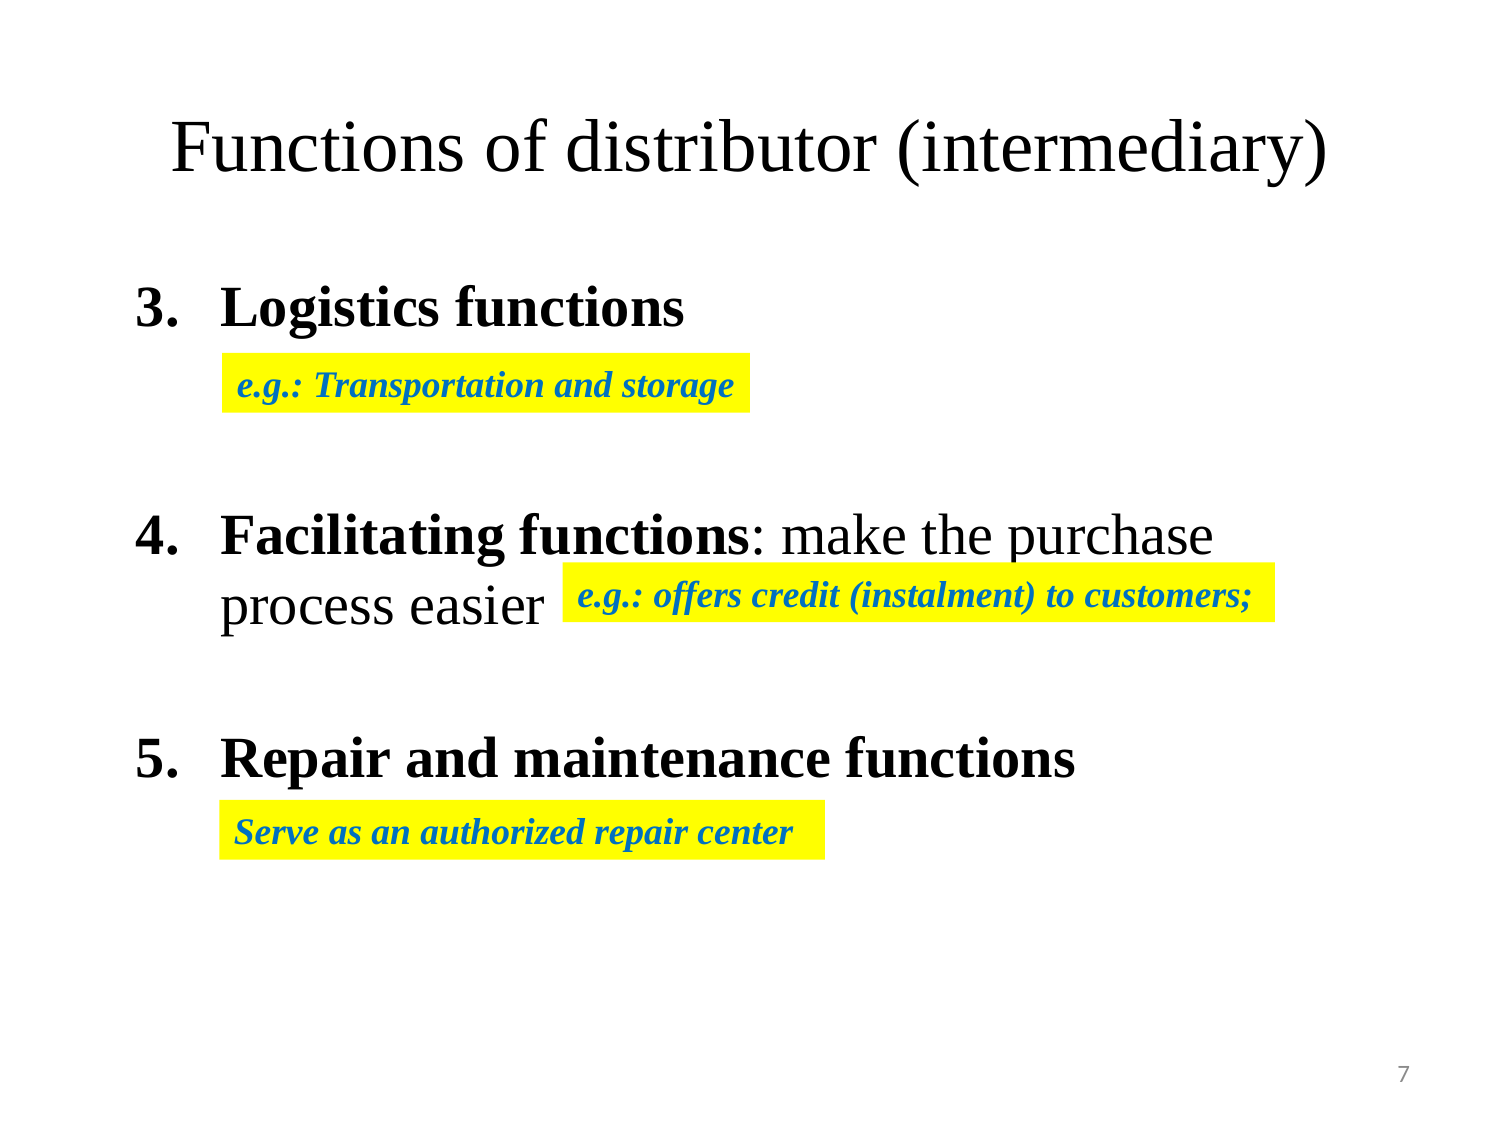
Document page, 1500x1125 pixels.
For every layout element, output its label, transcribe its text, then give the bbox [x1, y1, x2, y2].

slide_number 7 [1074, 1042, 1425, 1103]
list Logistics functions Facilitating functions: make the purchase process easier Repair and maintenance functions [120, 260, 1371, 1041]
text_box e.g.: Transportation and storage [222, 352, 750, 413]
title Functions of distributor (intermediary) [118, 83, 1382, 200]
text_box Serve as an authorized repair center [219, 799, 825, 860]
text_box e.g.: offers credit (instalment) to customers; [562, 562, 1275, 623]
